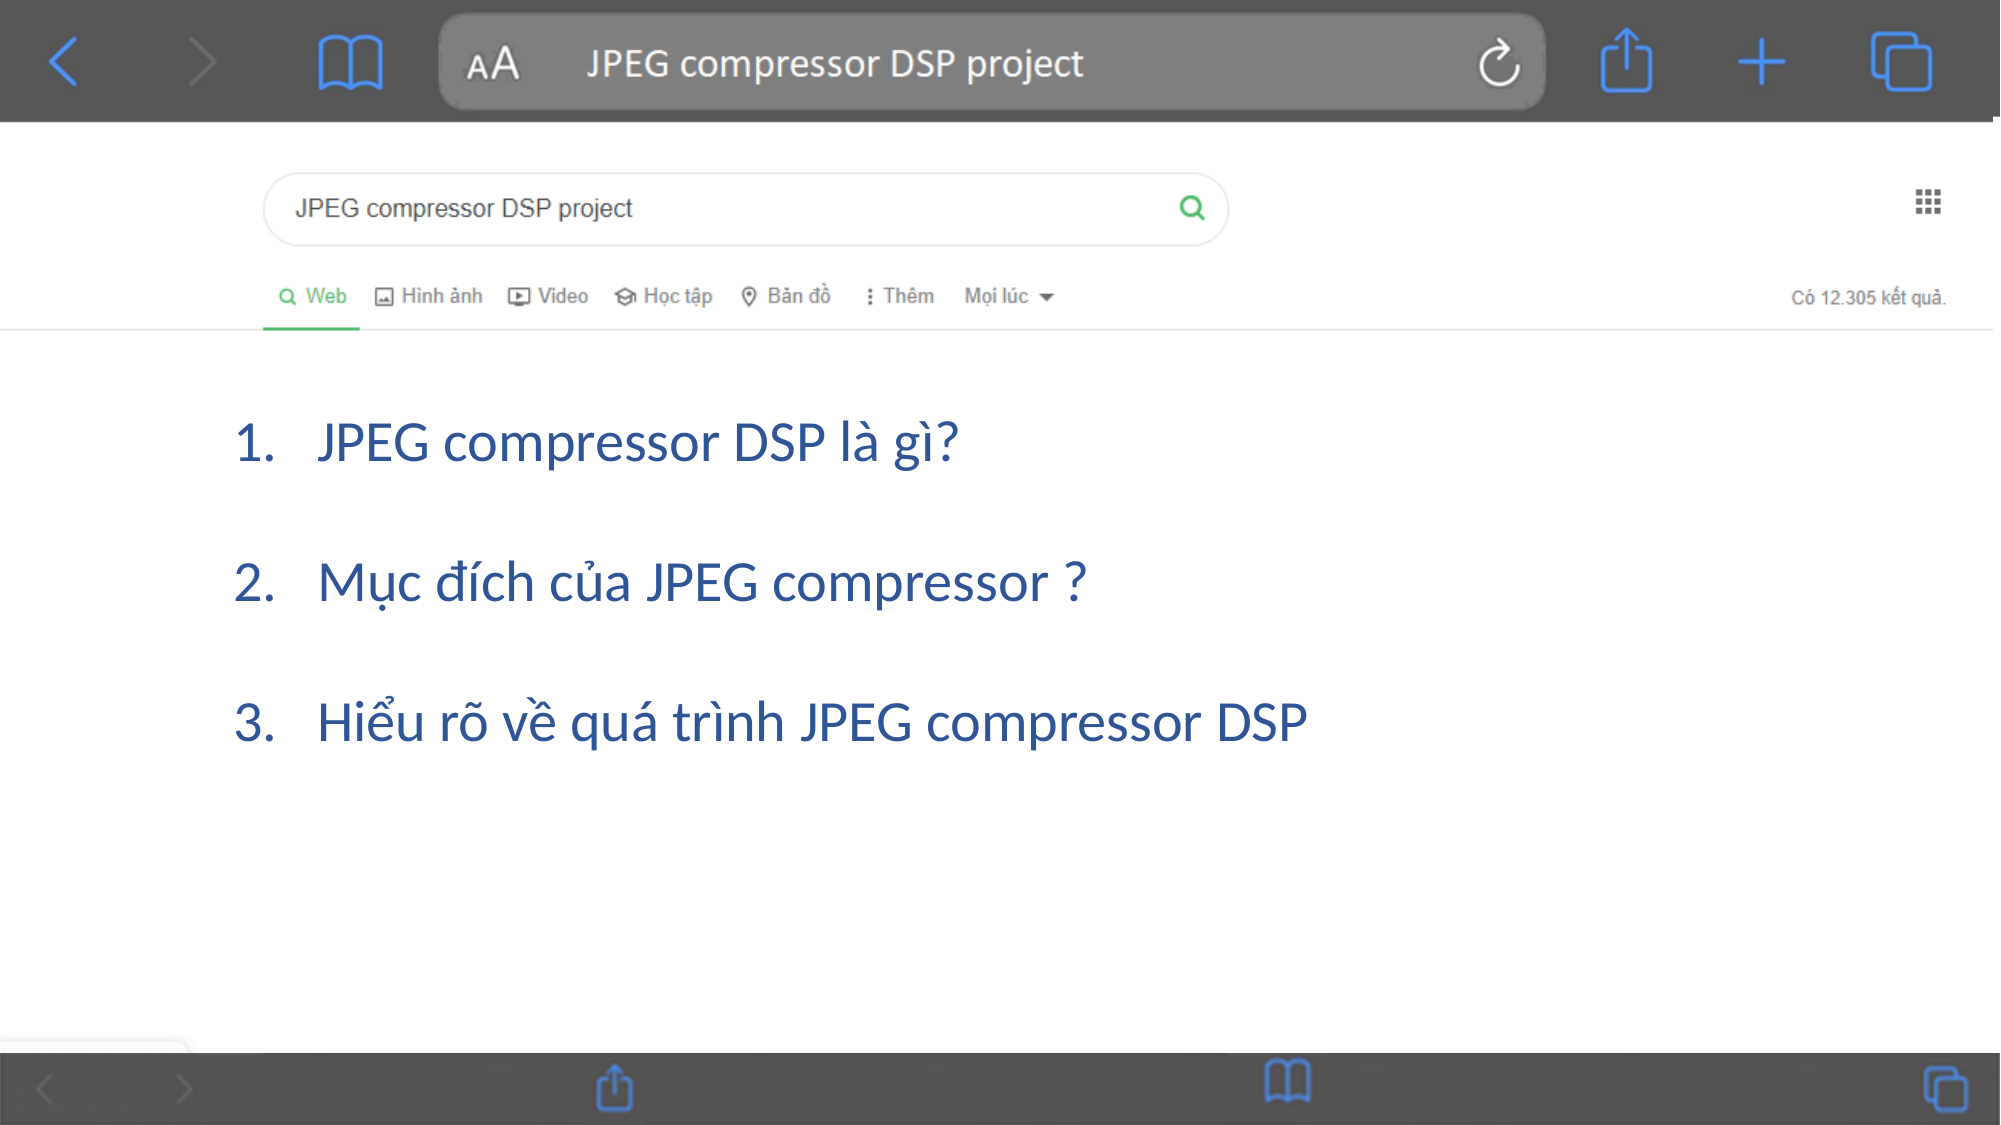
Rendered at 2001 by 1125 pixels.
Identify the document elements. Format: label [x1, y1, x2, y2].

picture [0, 0, 2000, 1125]
text_box [1993, 41, 2000, 118]
